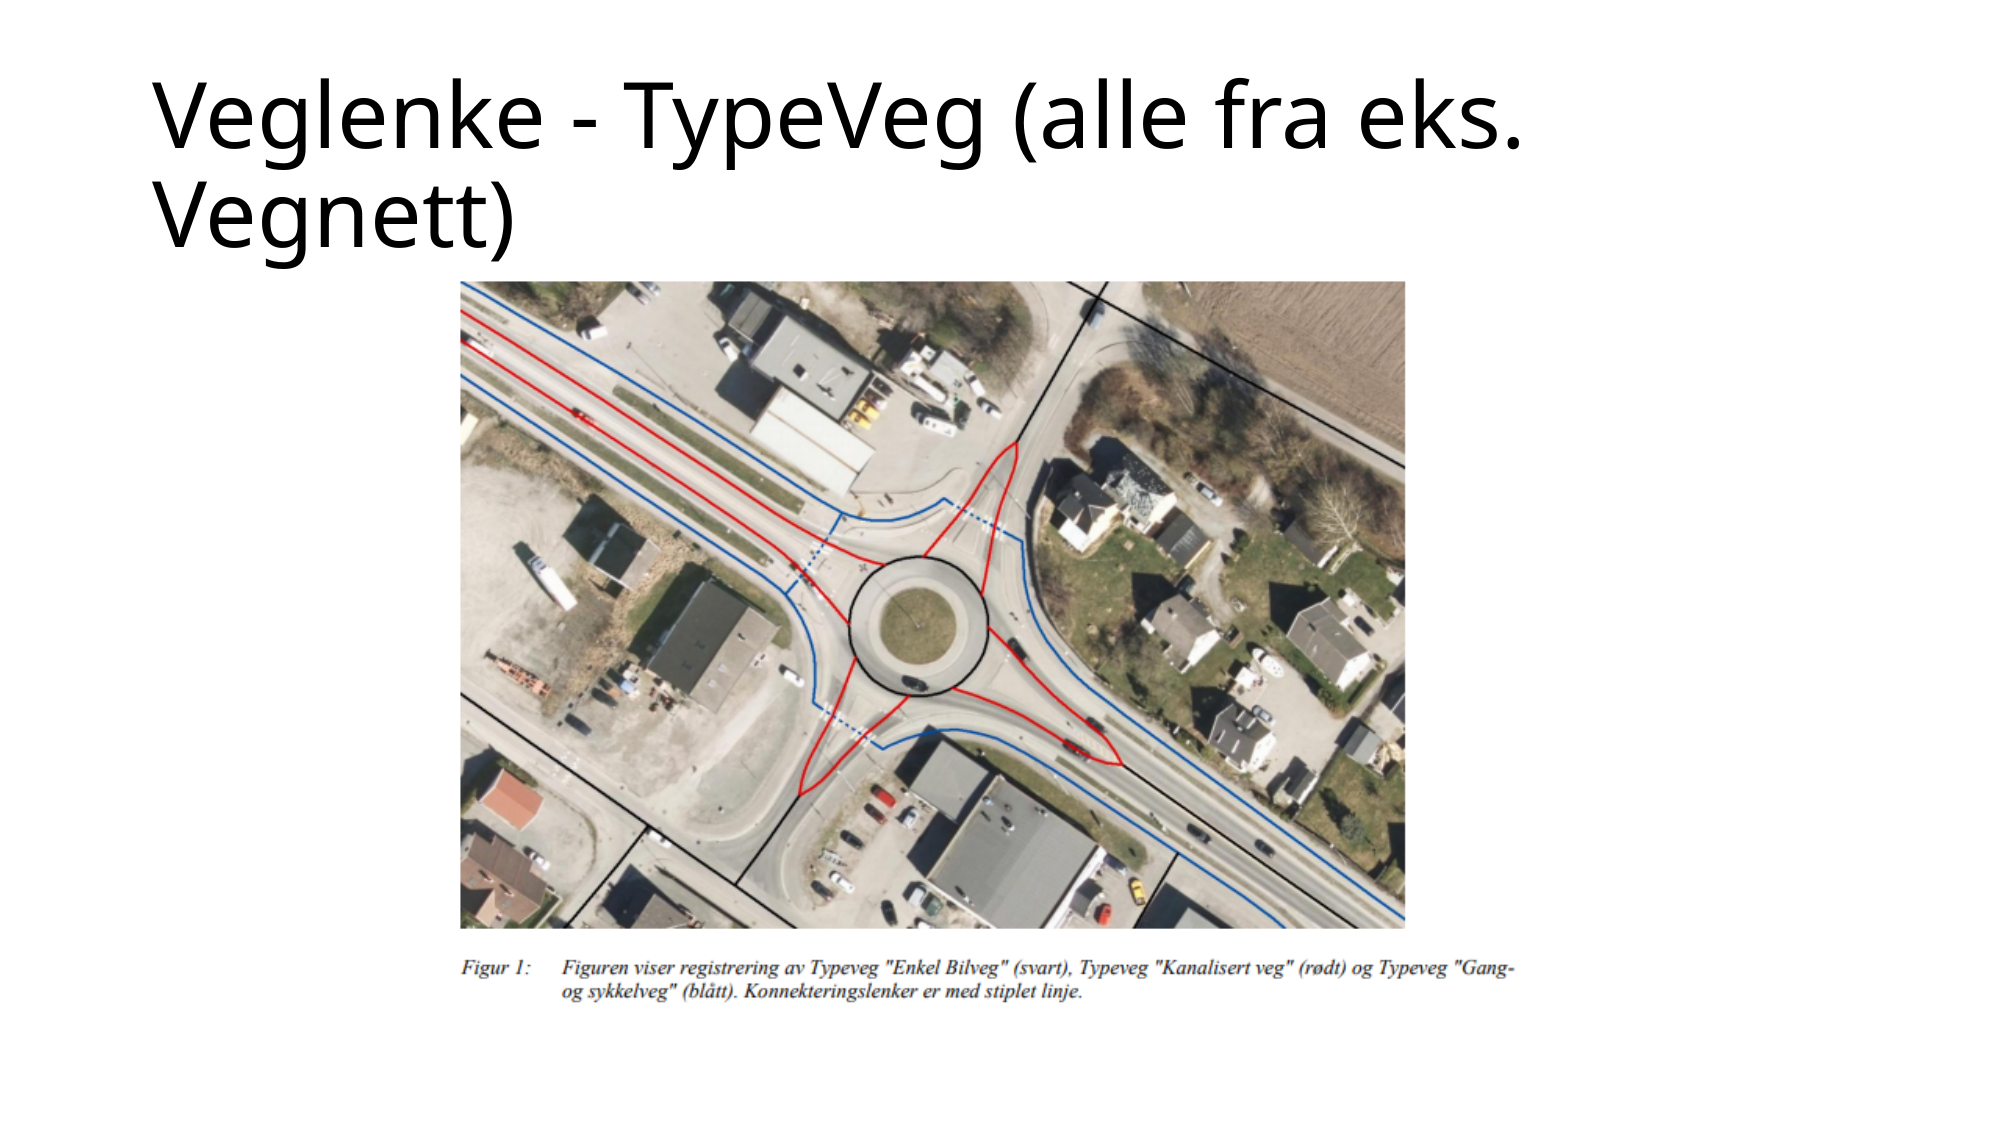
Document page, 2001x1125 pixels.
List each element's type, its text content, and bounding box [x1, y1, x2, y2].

title Veglenke - TypeVeg (alle fra eks. Vegnett) [137, 59, 1863, 278]
picture [456, 277, 1544, 1015]
